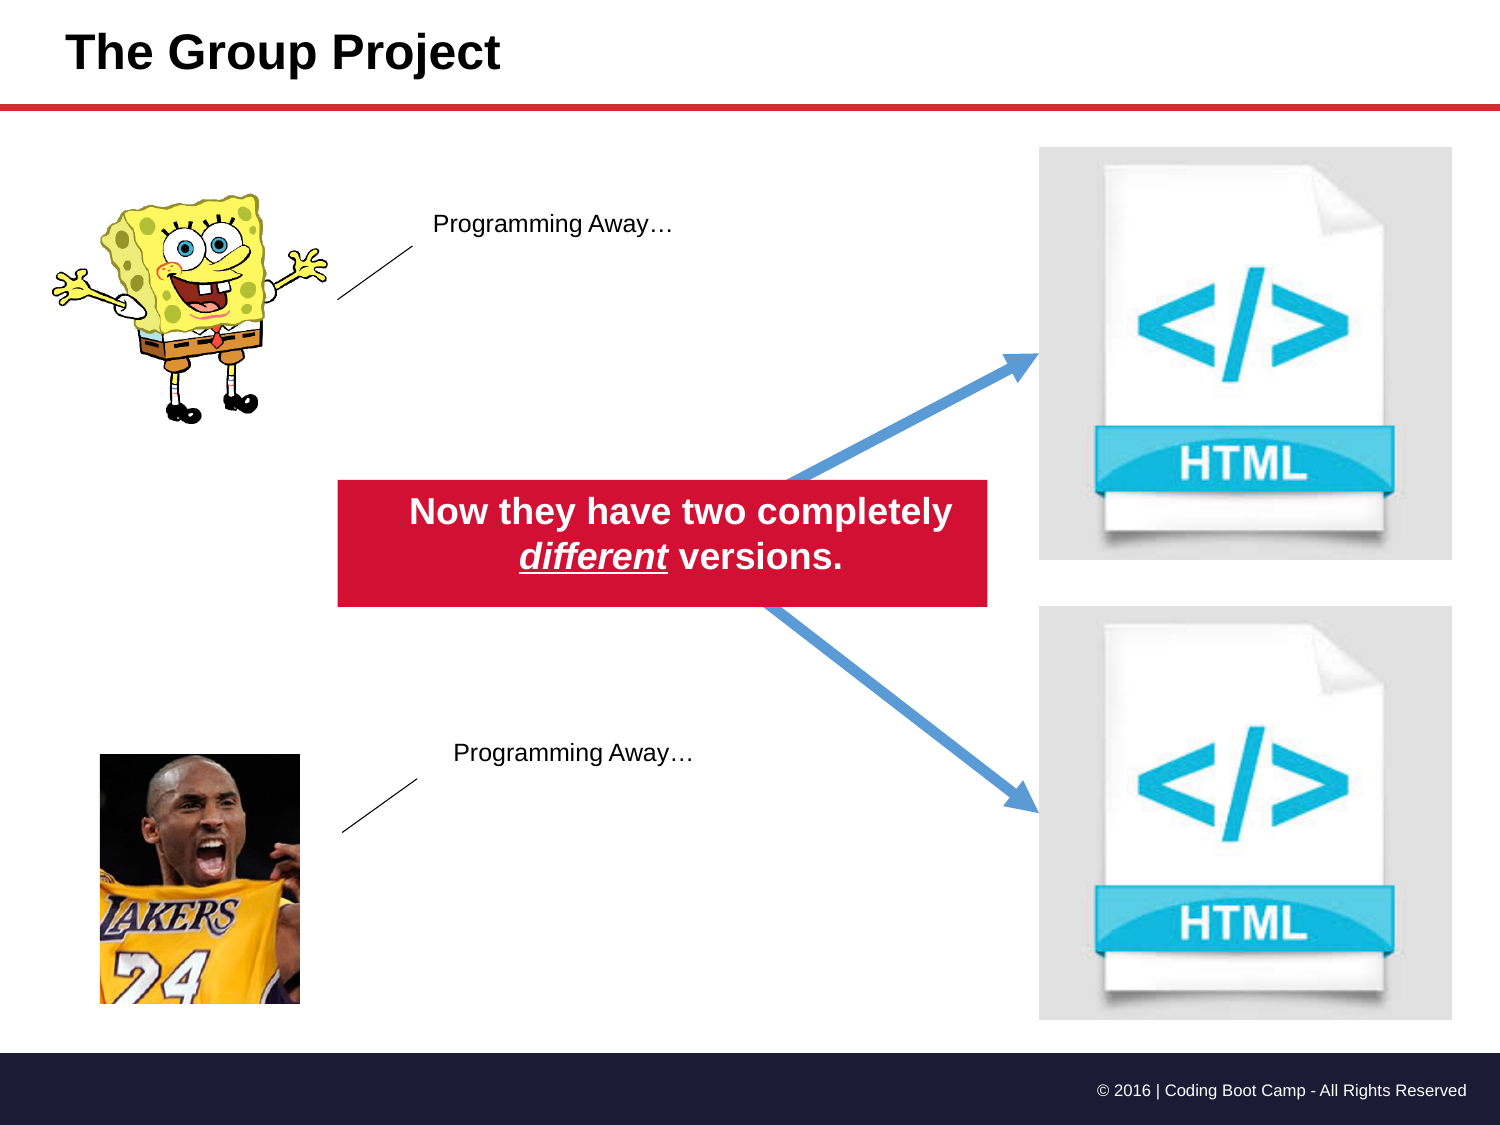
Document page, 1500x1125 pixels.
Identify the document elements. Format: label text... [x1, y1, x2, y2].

picture [47, 189, 333, 426]
text_box Programming Away… [438, 728, 690, 774]
text_box Programming Away… [418, 200, 690, 246]
text_box Now they have two completely different versions. [374, 479, 988, 585]
text_box [336, 479, 690, 608]
picture [99, 754, 300, 1004]
picture [1039, 606, 1452, 1020]
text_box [690, 543, 1040, 814]
picture [1039, 147, 1452, 560]
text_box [342, 778, 418, 833]
title The Group Project [50, 0, 948, 108]
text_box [690, 353, 1040, 537]
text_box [337, 245, 413, 300]
